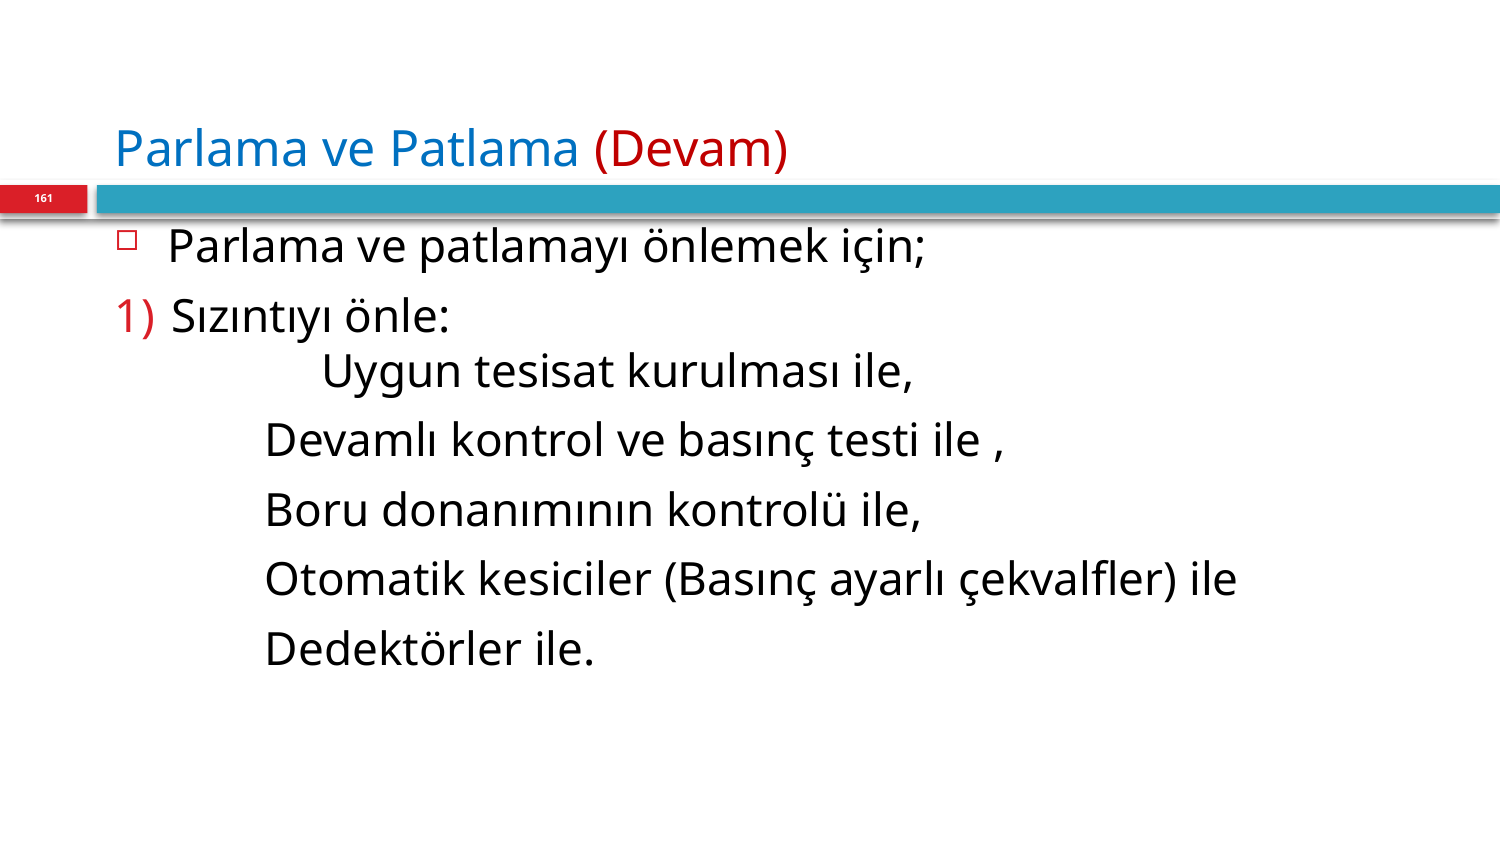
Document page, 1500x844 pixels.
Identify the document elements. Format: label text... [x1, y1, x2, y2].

title Parlama ve Patlama (Devam) [99, 19, 1483, 185]
list Parlama ve patlamayı önlemek için; Sızıntıyı önle: Uygun tesisat kurulması ile, Devamlı kontrol ve basınç testi ile , Boru donanımının kontrolü ile, Otomatik kesiciler (Basınç ayarlı çekvalfler) ile Dedektörler ile. [100, 209, 1460, 811]
slide_number 161 [0, 184, 88, 215]
